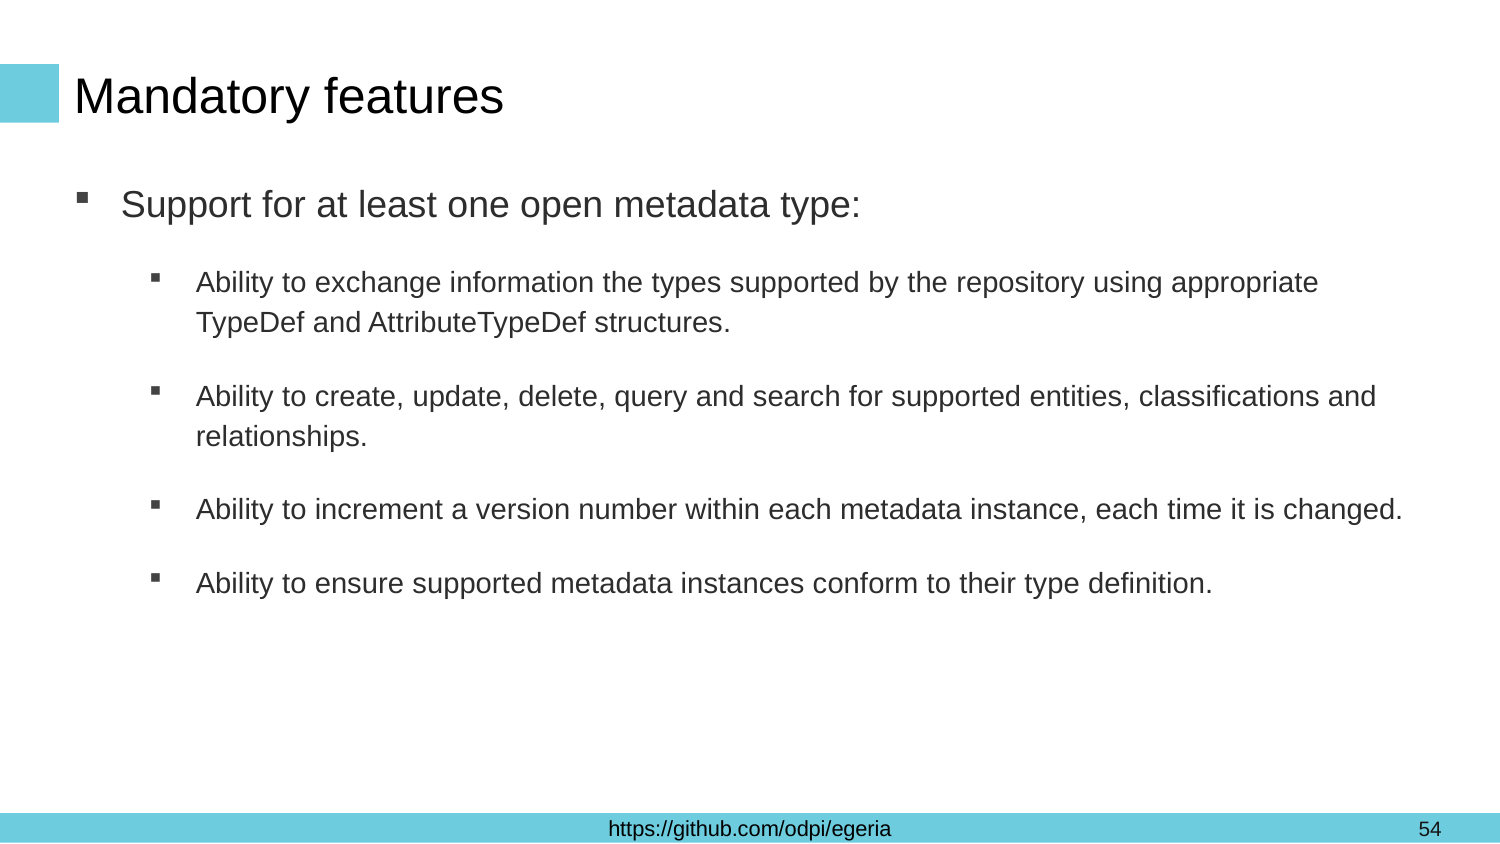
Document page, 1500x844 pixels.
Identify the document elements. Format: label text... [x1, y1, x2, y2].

slide_number 54 [1403, 813, 1494, 843]
list Support for at least one open metadata type: Ability to exchange information the types supported by the repository using appropriate TypeDef and AttributeTypeDef structures. Ability to create, update, delete, query and search for supported entities, classifications and relationships. Ability to increment a version number within each metadata instance, each time it is changed. Ability to ensure supported metadata instances conform to their type definition. [58, 158, 1449, 750]
title Mandatory features [58, 46, 1449, 140]
